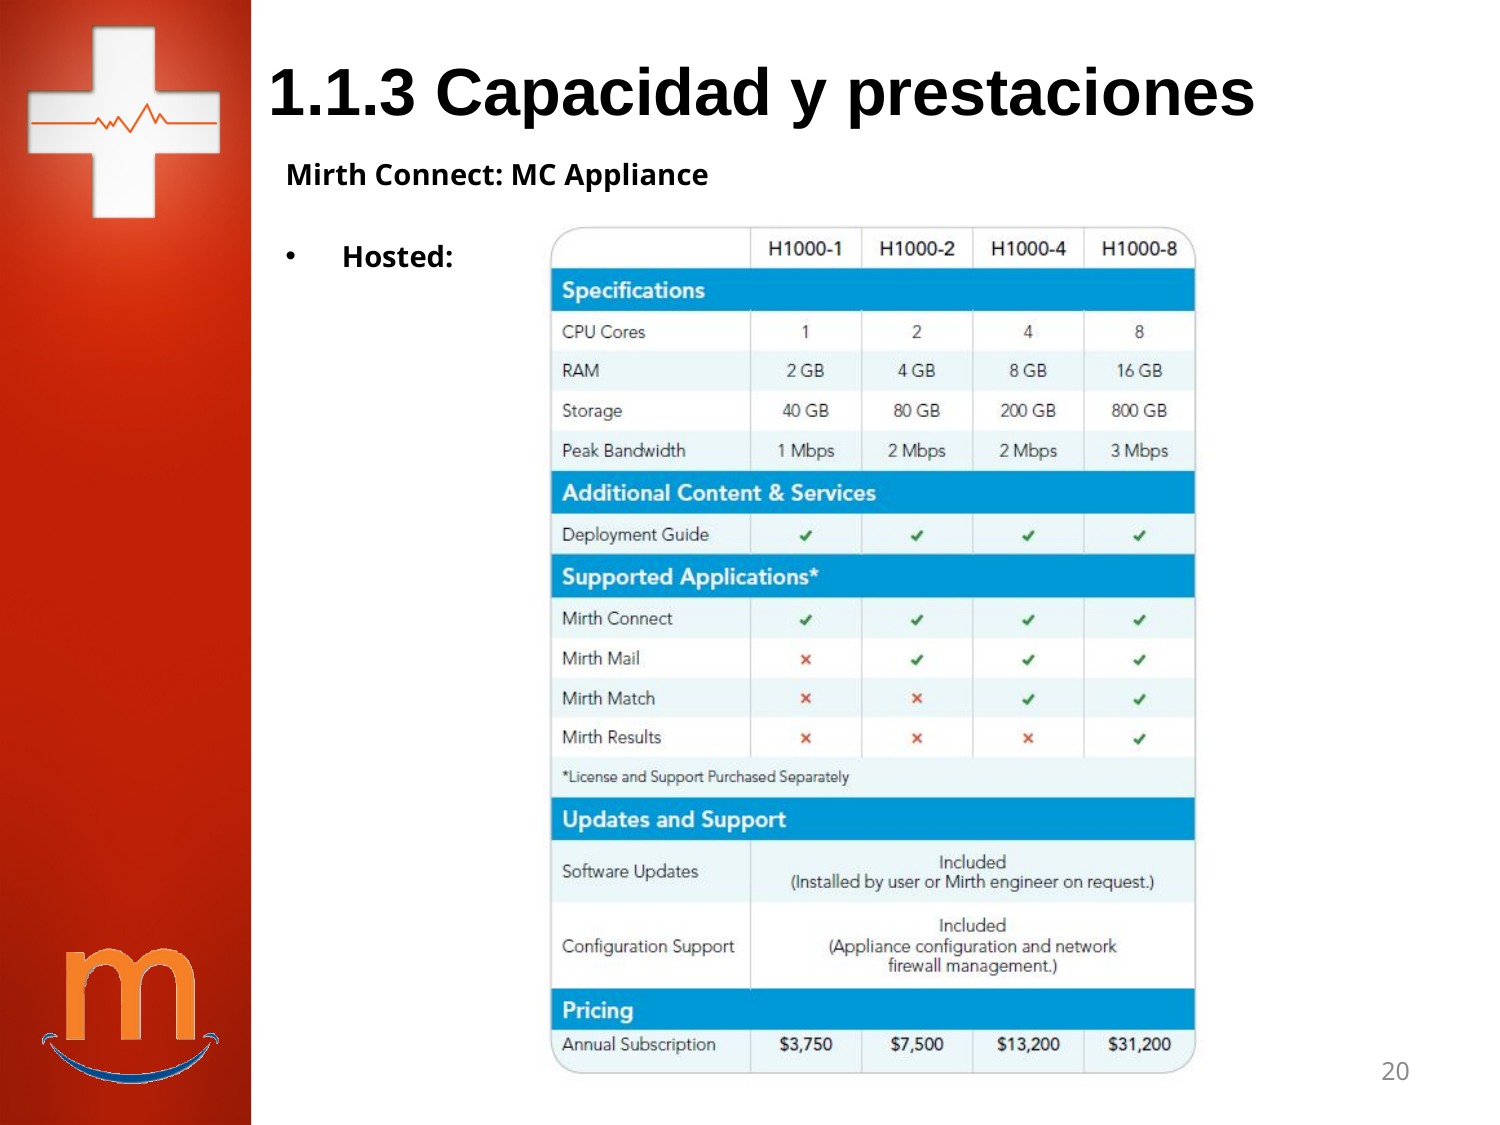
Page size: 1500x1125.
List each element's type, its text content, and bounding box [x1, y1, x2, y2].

text_box Mirth Connect: MC Appliance Hosted: [270, 148, 1484, 983]
title 1.1.3 Capacidad y prestaciones [253, 2, 1500, 176]
slide_number 20 [1074, 1042, 1425, 1103]
picture [0, 0, 1500, 1125]
